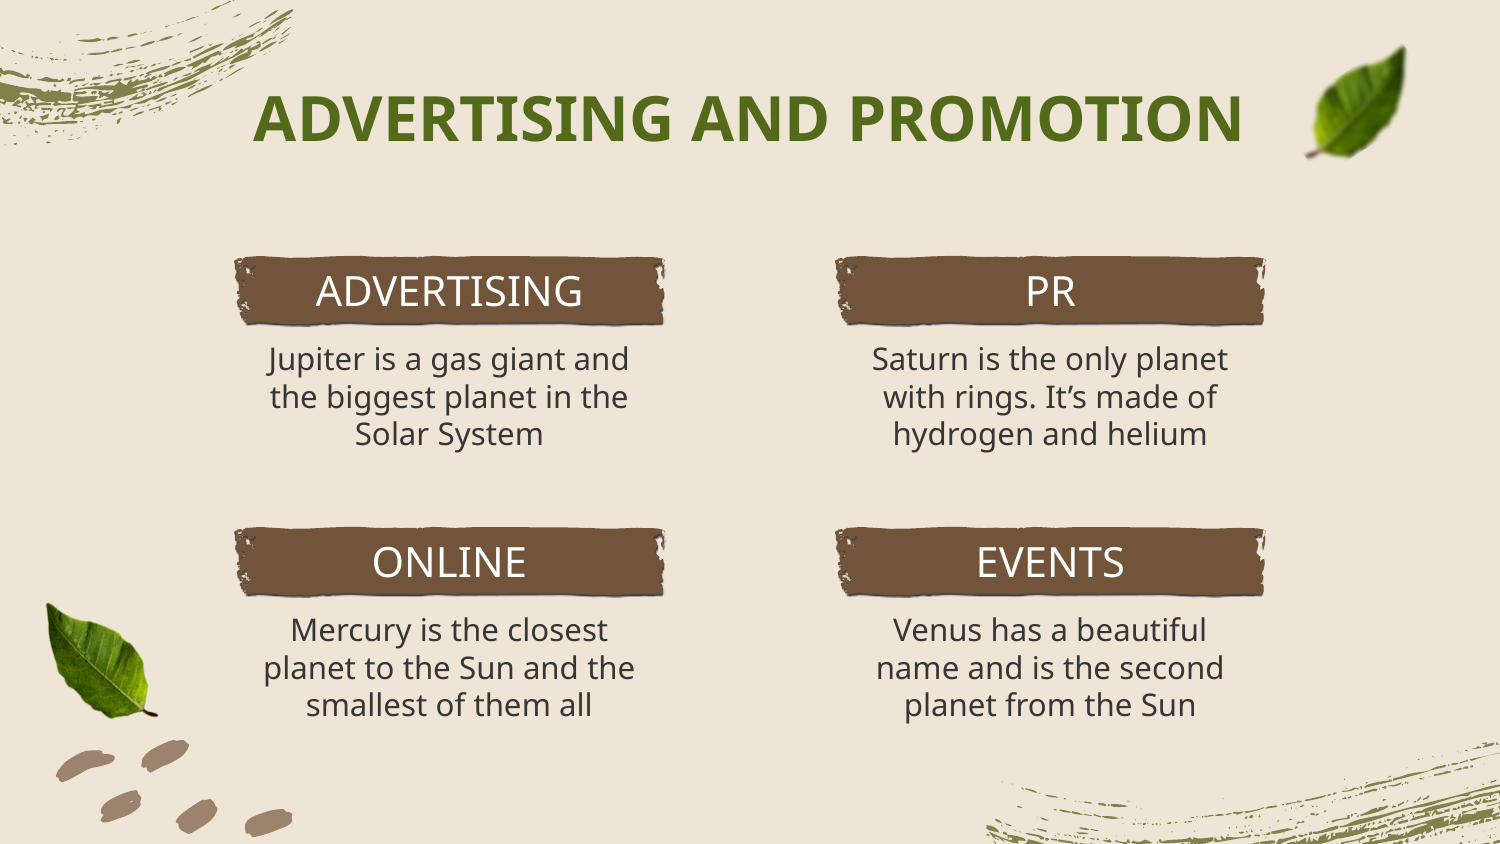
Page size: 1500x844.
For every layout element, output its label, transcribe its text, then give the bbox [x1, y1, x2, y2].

text_box [840, 311, 1264, 325]
title PR [834, 269, 1267, 311]
title EVENTS [834, 540, 1267, 582]
title ONLINE [233, 540, 666, 582]
text_box [840, 582, 1264, 596]
text_box [233, 255, 666, 269]
text_box [834, 255, 1267, 269]
text_box [239, 582, 663, 596]
title Venus has a beautiful name and is the second planet from the Sun [834, 604, 1267, 729]
title ADVERTISING AND PROMOTION [124, 69, 1309, 164]
text_box [834, 526, 1267, 540]
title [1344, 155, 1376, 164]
picture [1279, 38, 1439, 178]
title Mercury is the closest planet to the Sun and the smallest of them all [233, 604, 666, 729]
title Jupiter is a gas giant and the biggest planet in the Solar System [233, 333, 666, 458]
text_box [239, 311, 663, 325]
title Saturn is the only planet with rings. It’s made of hydrogen and helium [834, 333, 1267, 458]
picture [12, 594, 184, 739]
text_box [233, 526, 666, 540]
title ADVERTISING [233, 269, 666, 311]
